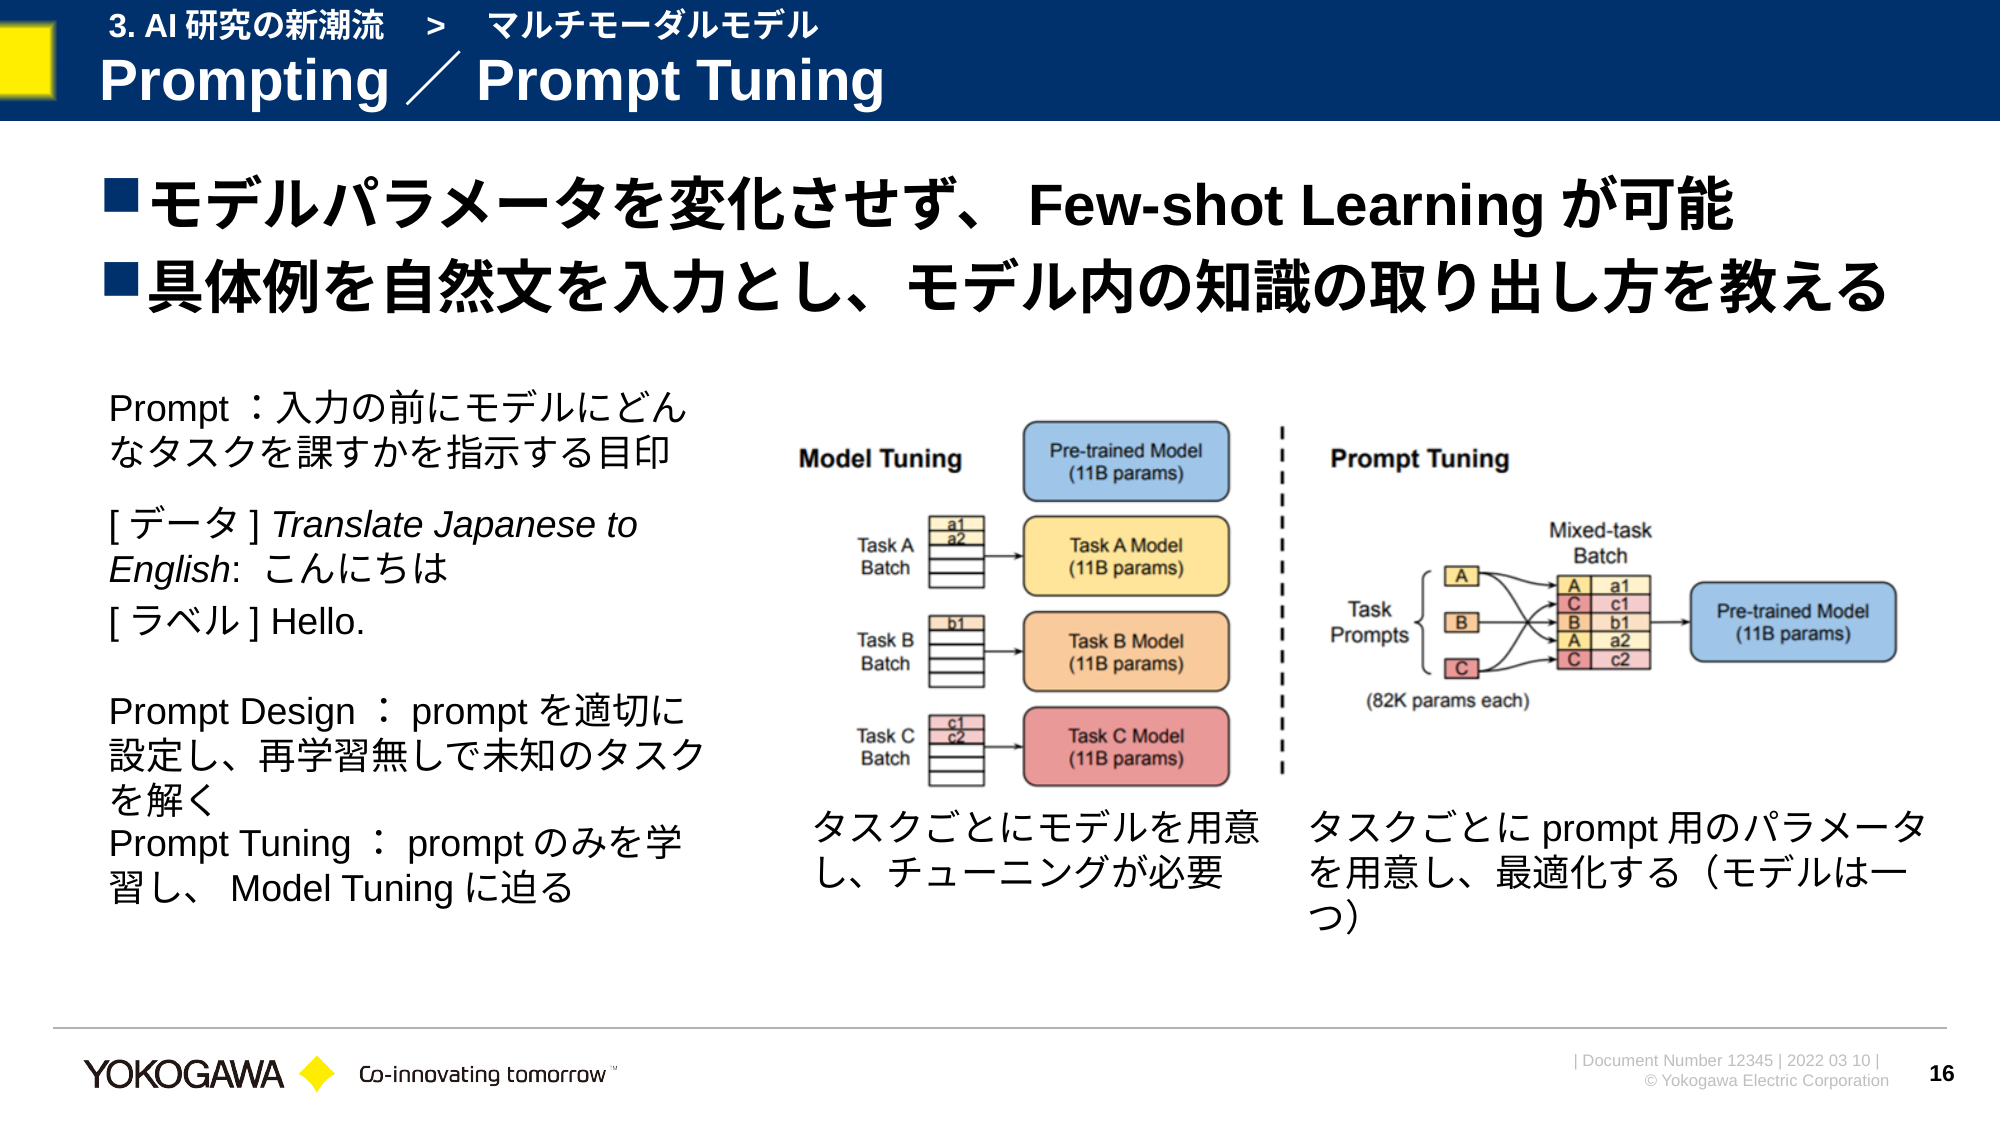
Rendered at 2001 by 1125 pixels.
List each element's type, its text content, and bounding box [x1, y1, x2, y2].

text_box タスクごとにprompt用のパラメータを用意し、最適化する（モデルは一つ） [1293, 796, 1955, 947]
title Prompting／Prompt Tuning [84, 39, 1955, 125]
slide_number 16 [1904, 1042, 1970, 1103]
text_box Prompt Design：promptを適切に設定し、再学習無しで未知のタスクを解く [93, 679, 727, 811]
picture [83, 1055, 617, 1093]
text_box 3. AI研究の新潮流 > マルチモーダルモデル [93, 0, 836, 52]
text_box モデルパラメータを変化させず、Few-shot Learningが可能 具体例を自然文を入力とし、モデル内の知識の取り出し方を教える [84, 167, 1955, 280]
text_box Prompt Tuning：promptのみを学習し、Model Tuningに迫る [93, 811, 727, 916]
picture [0, 6, 69, 115]
text_box [データ] Translate Japanese to English: こんにちは [93, 492, 727, 589]
picture [796, 406, 1905, 797]
text_box [ラベル] Hello. [93, 589, 727, 650]
text_box タスクごとにモデルを用意し、チューニングが必要 [796, 797, 1293, 902]
text_box Prompt：入力の前にモデルにどんなタスクを課すかを指示する目印 [93, 376, 727, 482]
